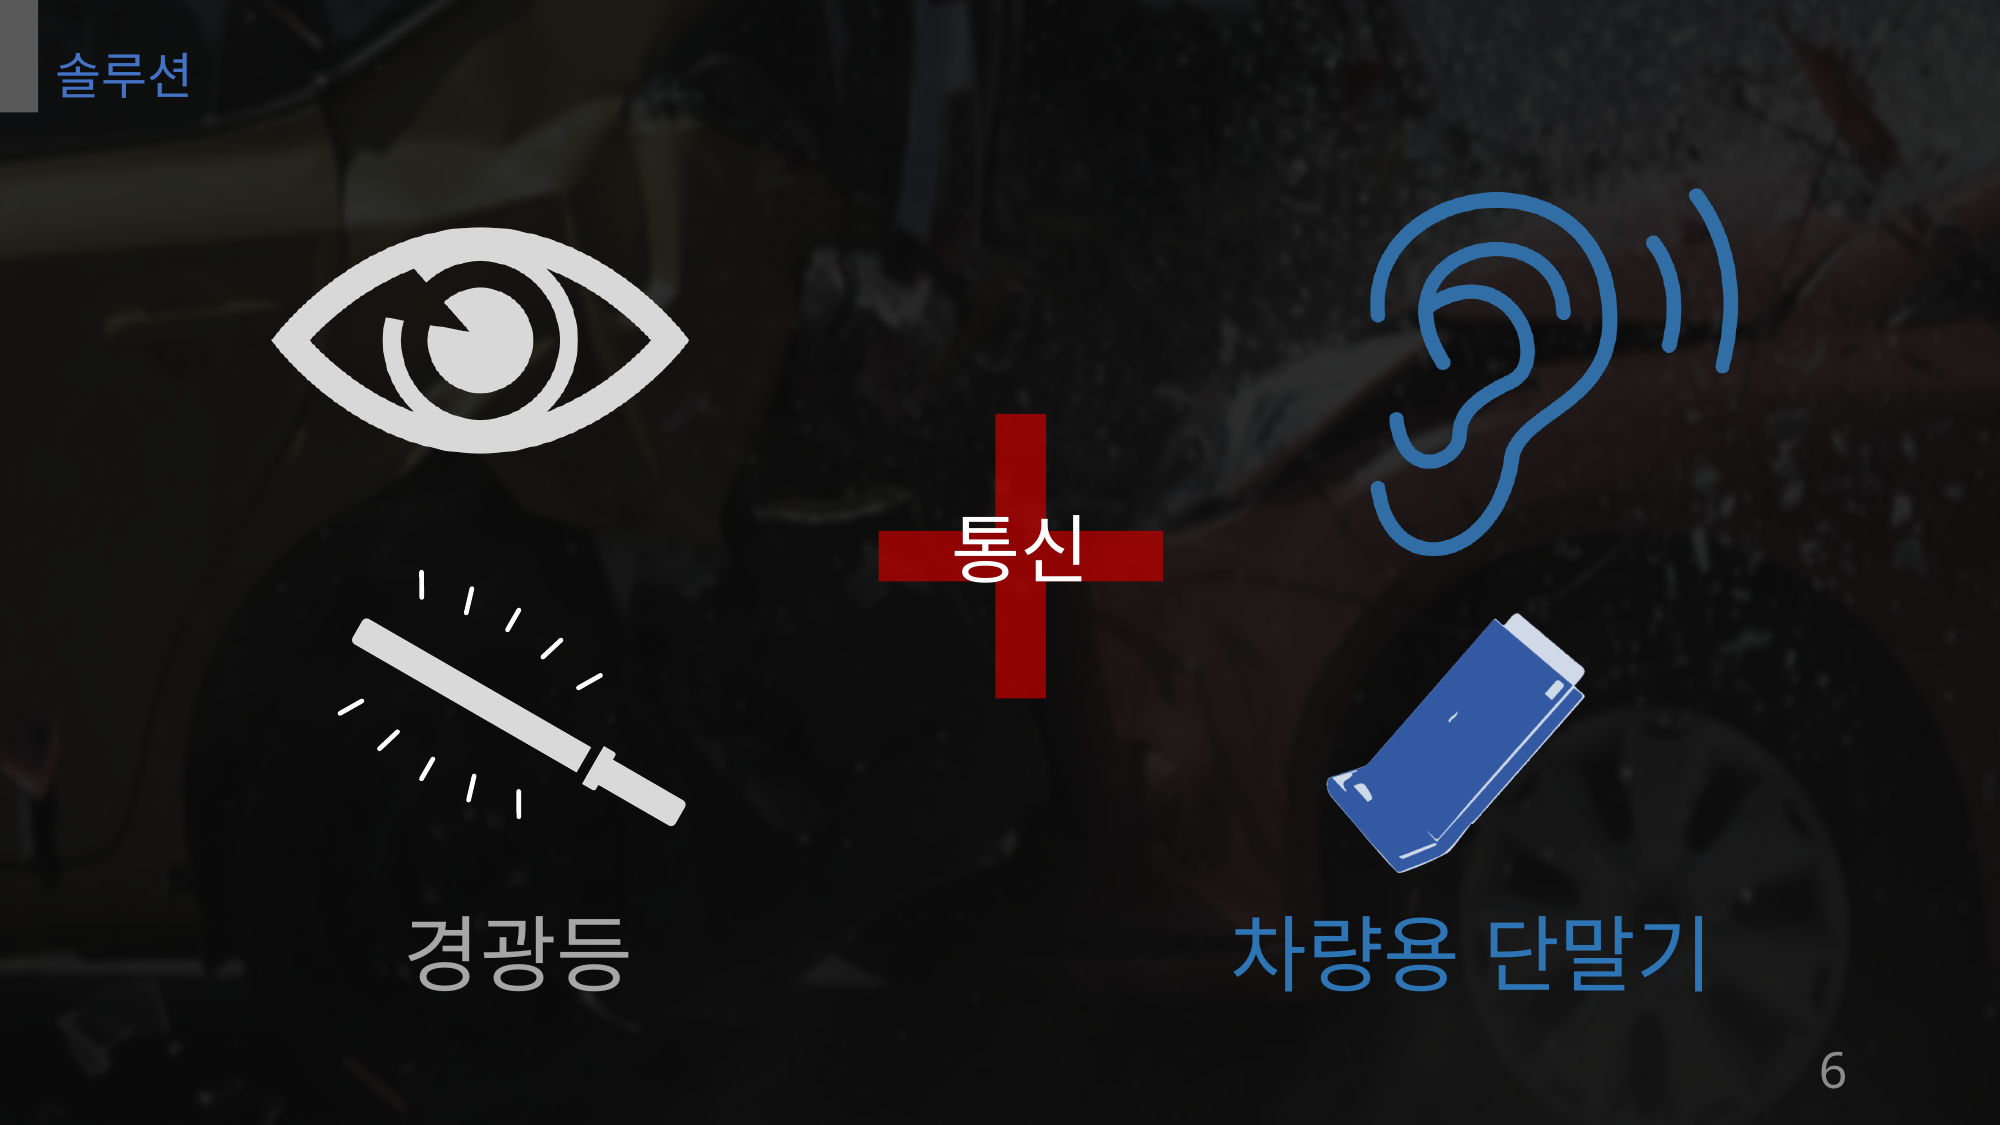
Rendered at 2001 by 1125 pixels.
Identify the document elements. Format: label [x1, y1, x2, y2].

text_box [421, 549, 617, 909]
picture [0, 0, 2000, 1125]
